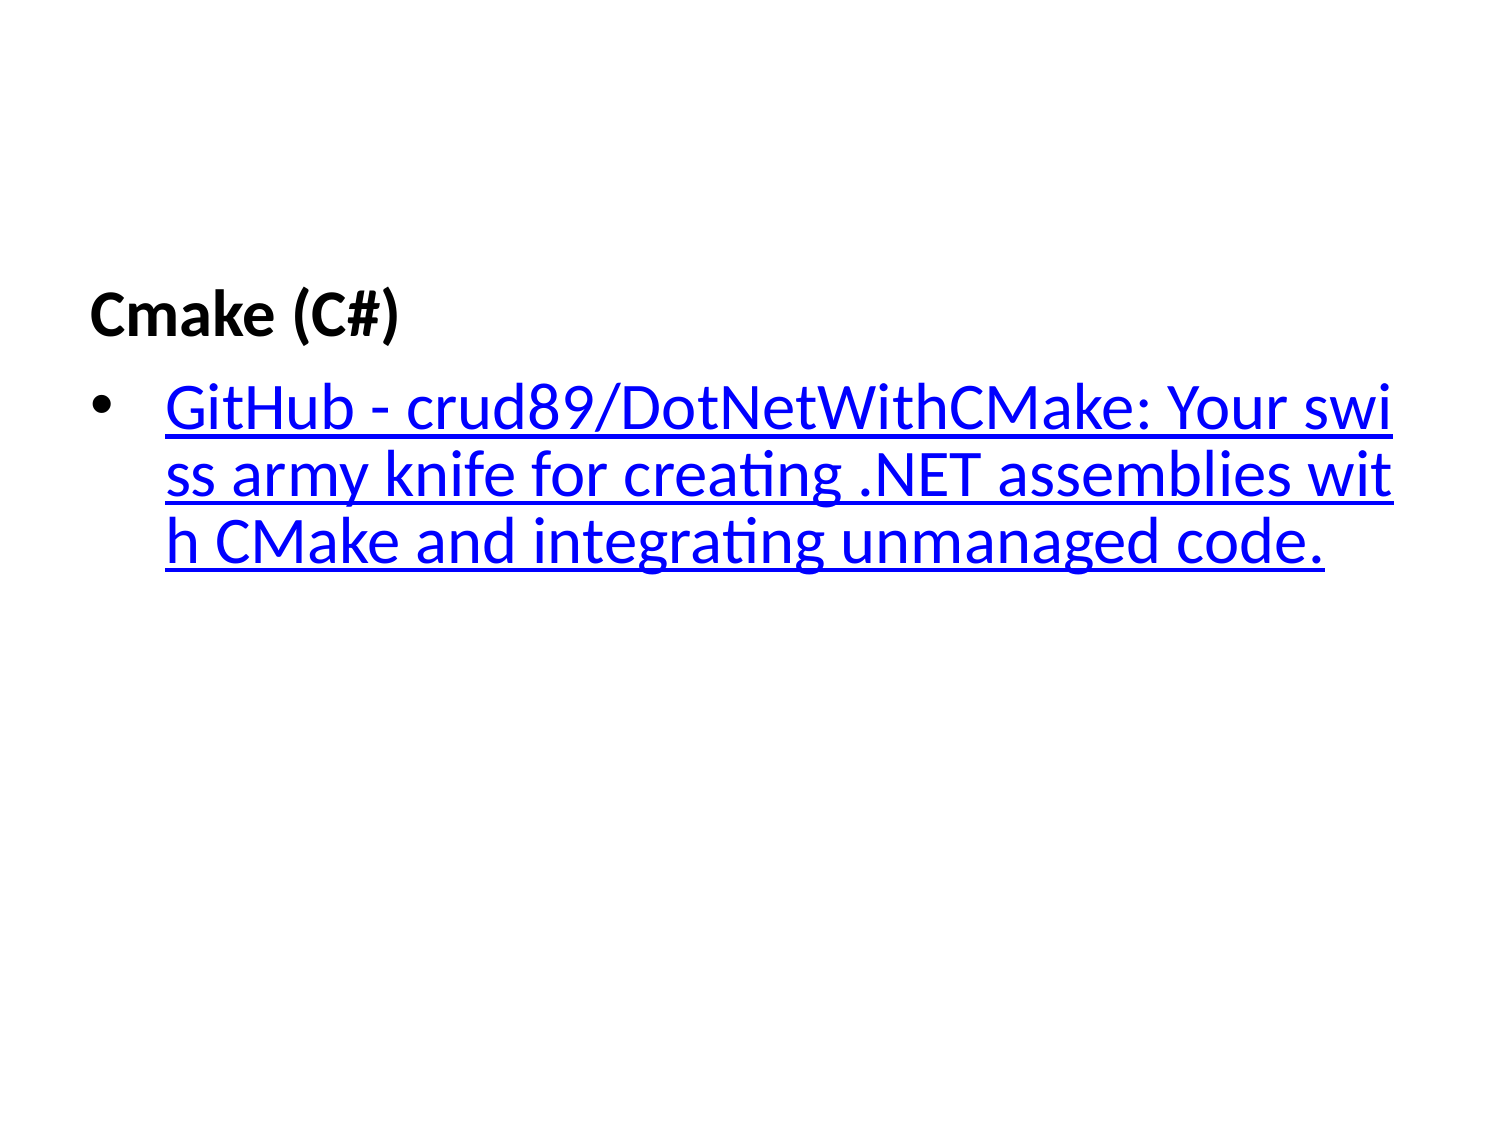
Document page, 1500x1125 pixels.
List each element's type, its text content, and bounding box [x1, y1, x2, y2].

list Cmake (C#) GitHub - crud89/DotNetWithCMake: Your swiss army knife for creating .NET assemblies with CMake and integrating unmanaged code. [75, 262, 1425, 1005]
